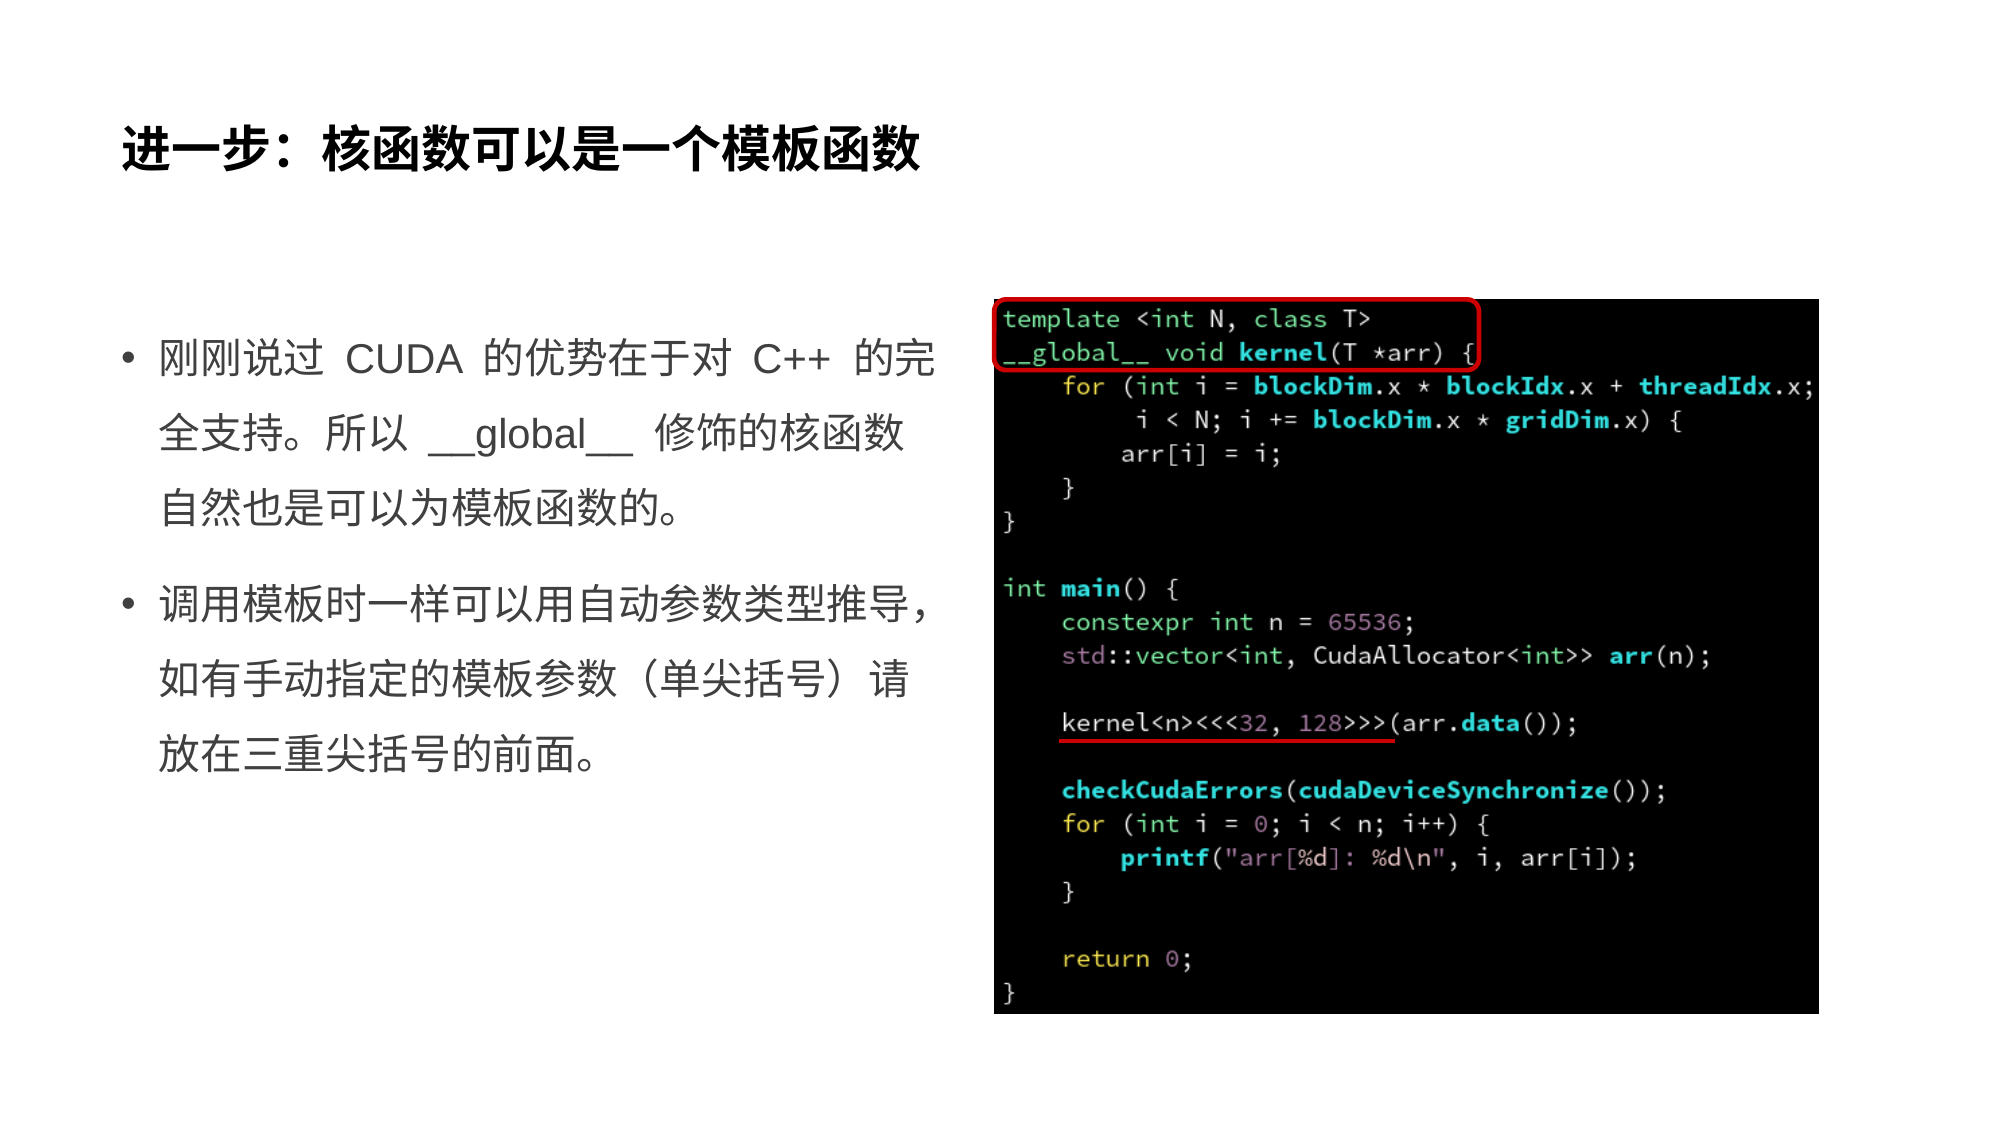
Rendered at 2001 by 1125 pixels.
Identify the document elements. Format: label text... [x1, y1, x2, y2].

title 进一步：核函数可以是一个模板函数 [106, 42, 1832, 260]
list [994, 299, 1819, 1014]
list 刚刚说过 CUDA 的优势在于对 C++ 的完全支持。所以 __global__ 修饰的核函数自然也是可以为模板函数的。 调用模板时一样可以用自动参数类型推导，如有手动指定的模板参数（单尖括号）请放在三重尖括号的前面。 [106, 299, 957, 1014]
